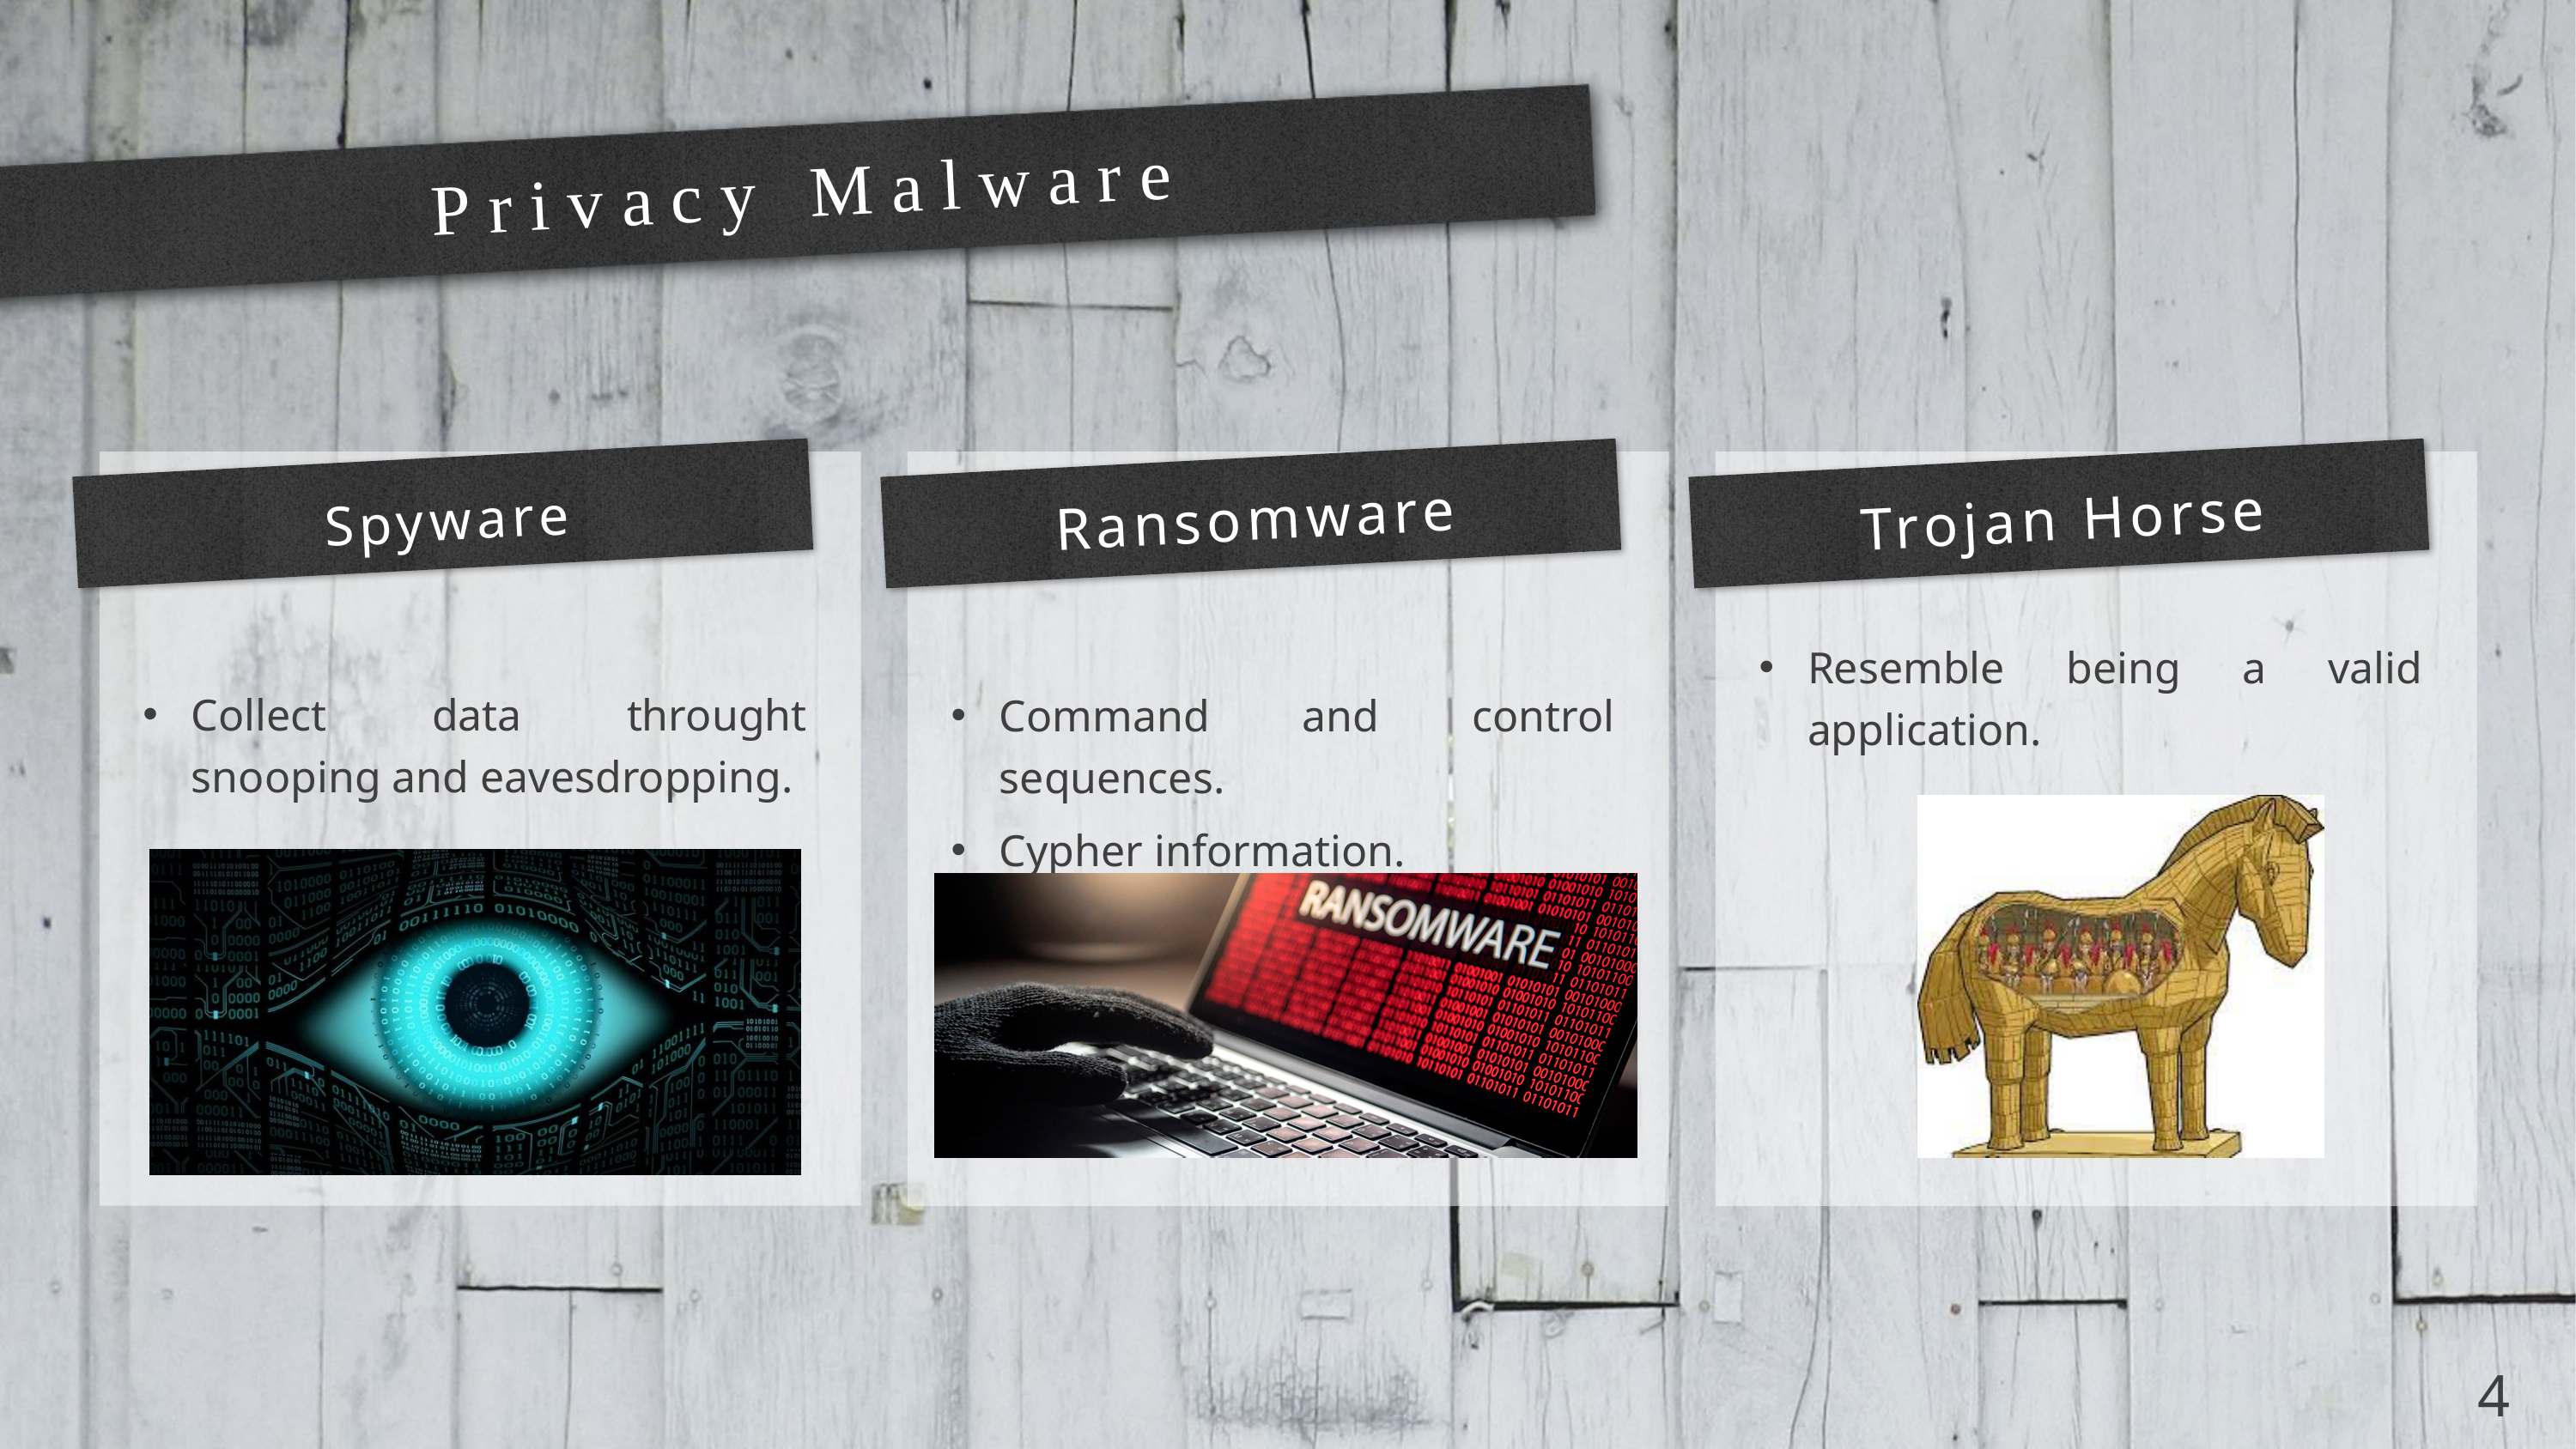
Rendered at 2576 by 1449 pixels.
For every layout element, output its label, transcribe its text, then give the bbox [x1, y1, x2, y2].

list Collect data throught snooping and eavesdropping. [119, 665, 830, 1070]
list Trojan Horse [1707, 433, 2417, 582]
title Privacy Malware [0, 59, 1606, 317]
list Resemble being a valid application. [1735, 618, 2446, 1175]
list Ransomware [899, 433, 1609, 582]
list Command and control sequences. Cypher information. [927, 667, 1638, 999]
picture [0, 0, 2576, 1449]
list Spyware [91, 433, 801, 581]
text_box 4 [2416, 1352, 2524, 1444]
